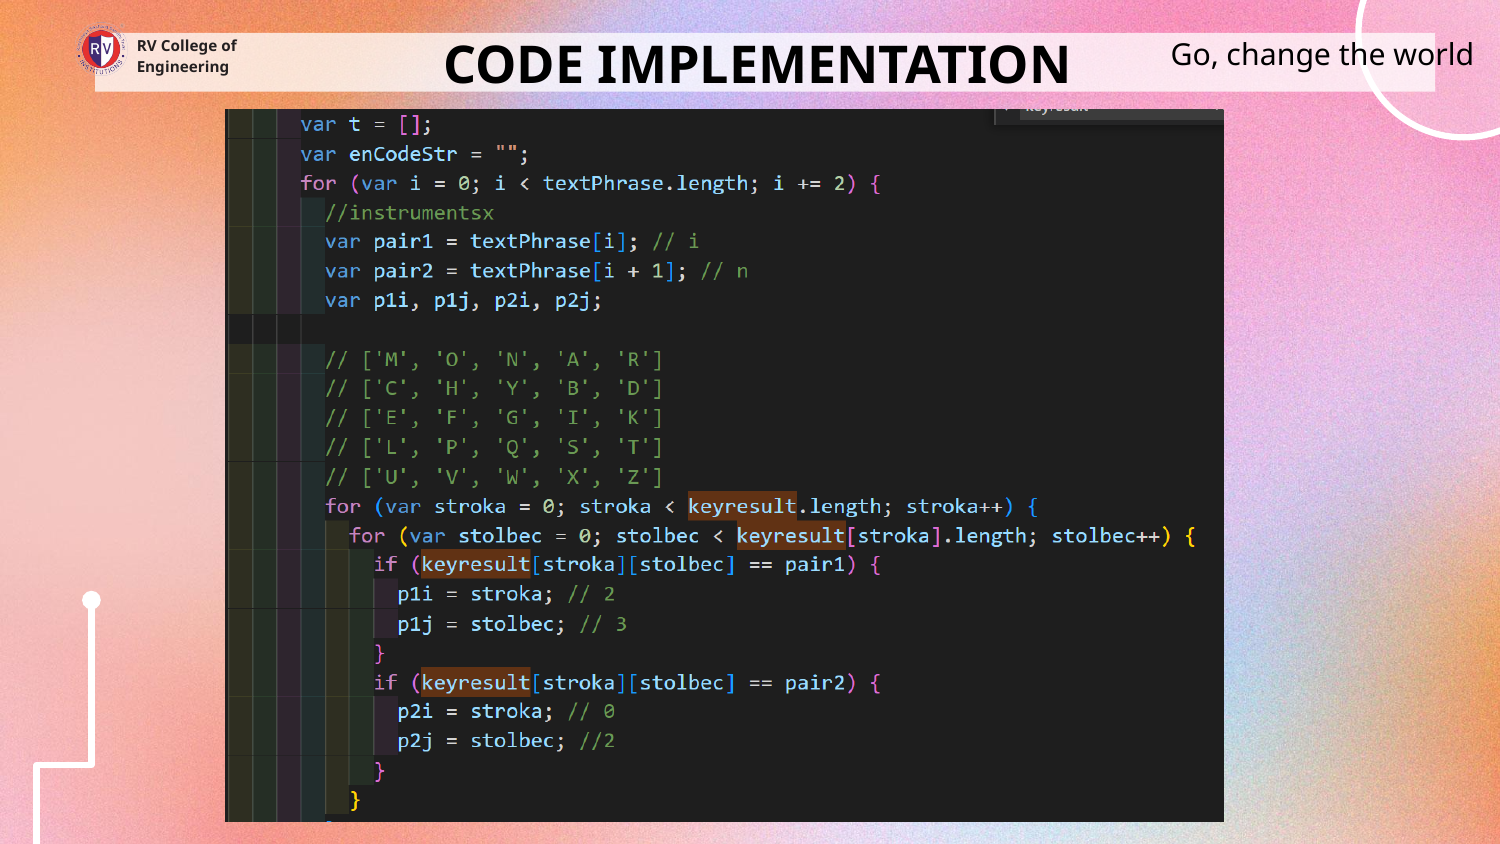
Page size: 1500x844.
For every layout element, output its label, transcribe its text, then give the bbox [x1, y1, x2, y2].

text_box Go, change the world [1157, 16, 1486, 94]
text_box [74, 22, 128, 76]
title CODE IMPLEMENTATION [64, 15, 1451, 110]
text_box RV College of Engineering [136, 32, 239, 76]
text_box [1364, 0, 1500, 134]
picture [0, 0, 1500, 844]
